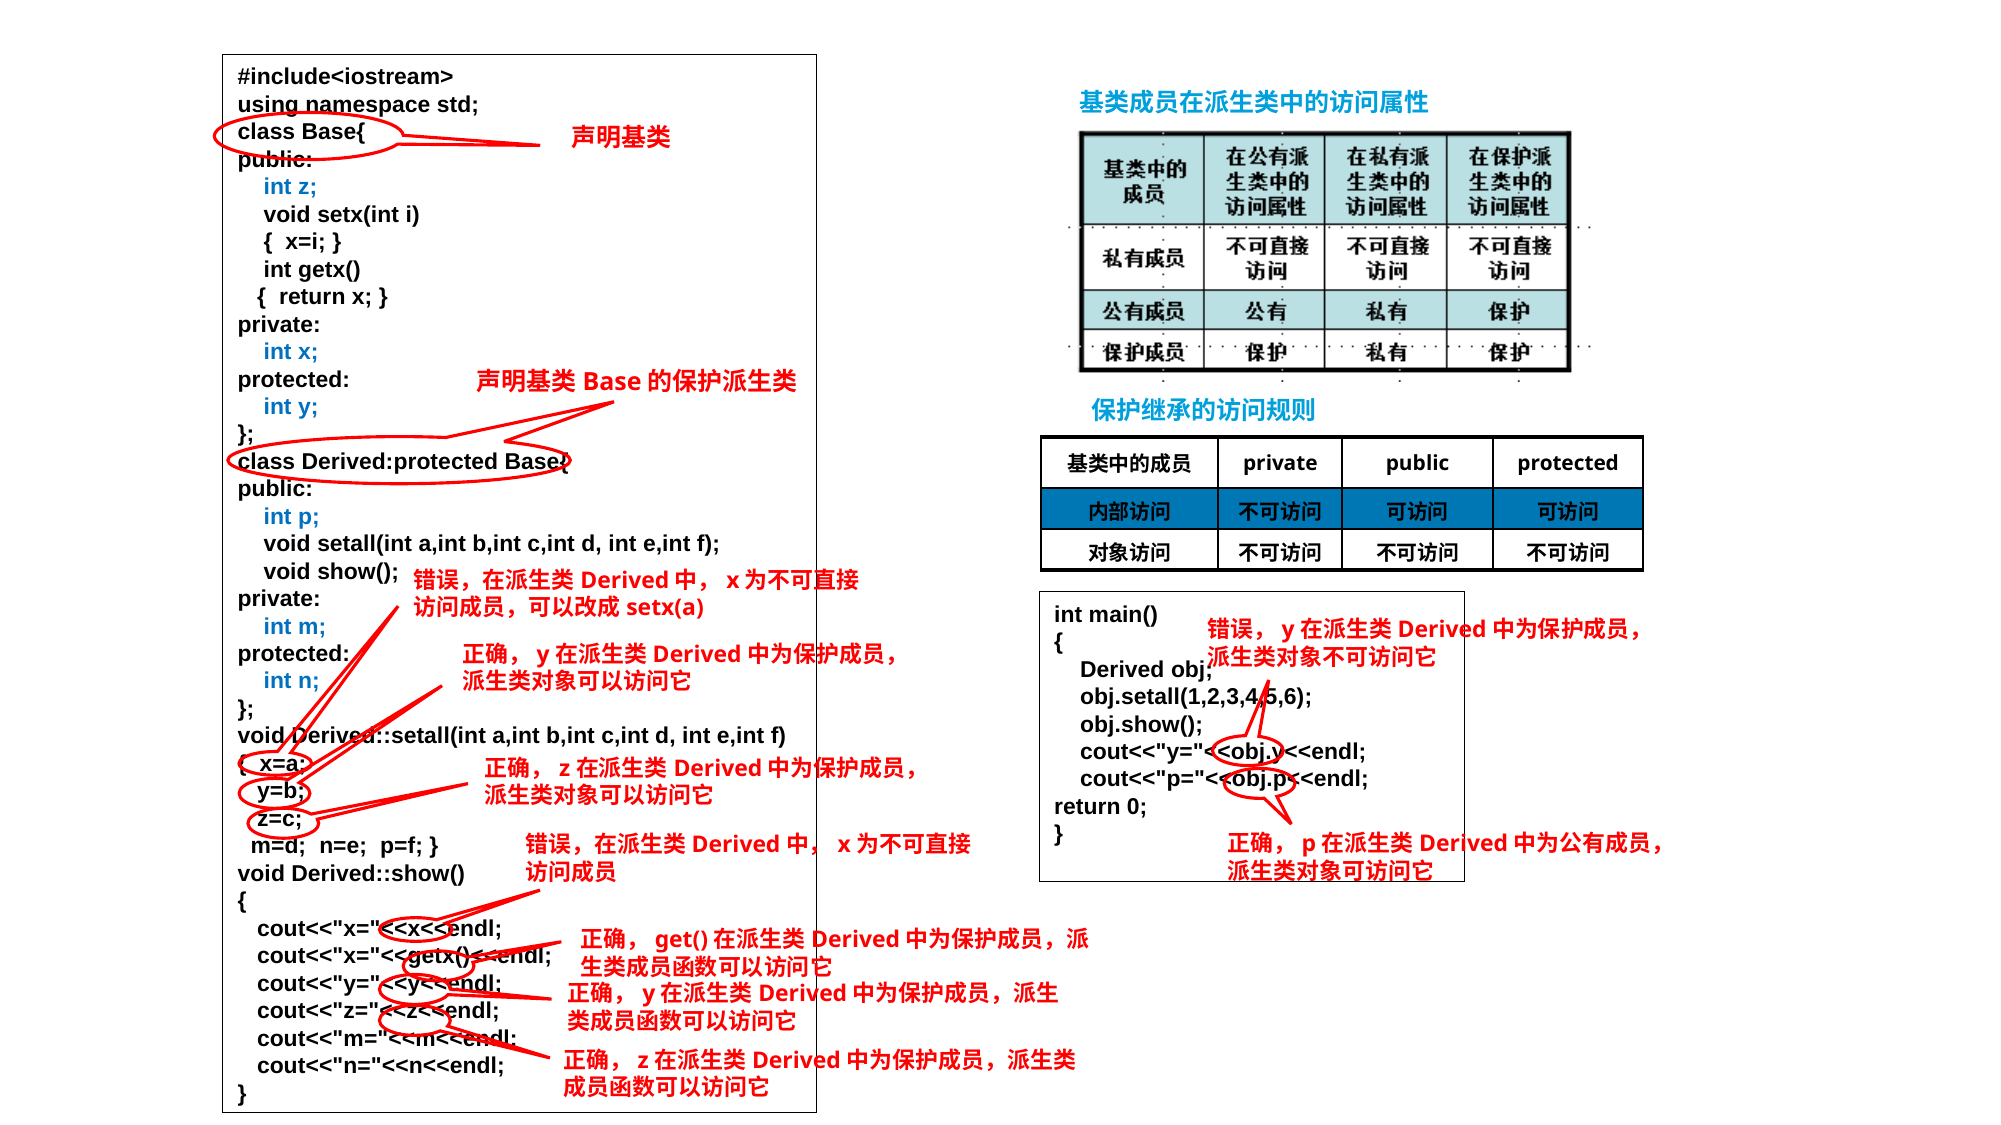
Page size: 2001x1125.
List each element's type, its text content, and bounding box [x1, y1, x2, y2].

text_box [379, 971, 1098, 1043]
text_box int main() { Derived obj; obj.setall(1,2,3,4,5,6); obj.show(); cout<<"y="<<obj.y<<endl; cout<<"p="<<obj.p<<endl; return 0; } [1039, 591, 1465, 882]
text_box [239, 631, 935, 809]
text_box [214, 112, 758, 160]
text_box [1041, 90, 1644, 571]
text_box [227, 357, 814, 484]
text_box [379, 822, 998, 942]
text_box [1192, 607, 1656, 766]
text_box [247, 745, 958, 839]
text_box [239, 557, 887, 631]
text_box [379, 1005, 1094, 1109]
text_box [403, 917, 1110, 988]
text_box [1212, 768, 1676, 893]
text_box #include<iostream> using namespace std; class Base{ public: int z; void setx(int i) { x=i; } int getx() { return x; } private: int x; protected: int y; }; class Derived:protected Base{ public: int p; void setall(int a,int b,int c,int d, int e,int f); void show(); private: int m; protected: int n; }; void Derived::setall(int a,int b,int c,int d, int e,int f) { x=a; y=b; z=c; m=d; n=e; p=f; } void Derived::show() { cout<<"x="<<x<<endl; cout<<"x="<<getx()<<endl; cout<<"y="<<y<<endl; cout<<"z="<<z<<endl; cout<<"m="<<m<<endl; cout<<"n="<<n<<endl; } [222, 54, 817, 1113]
